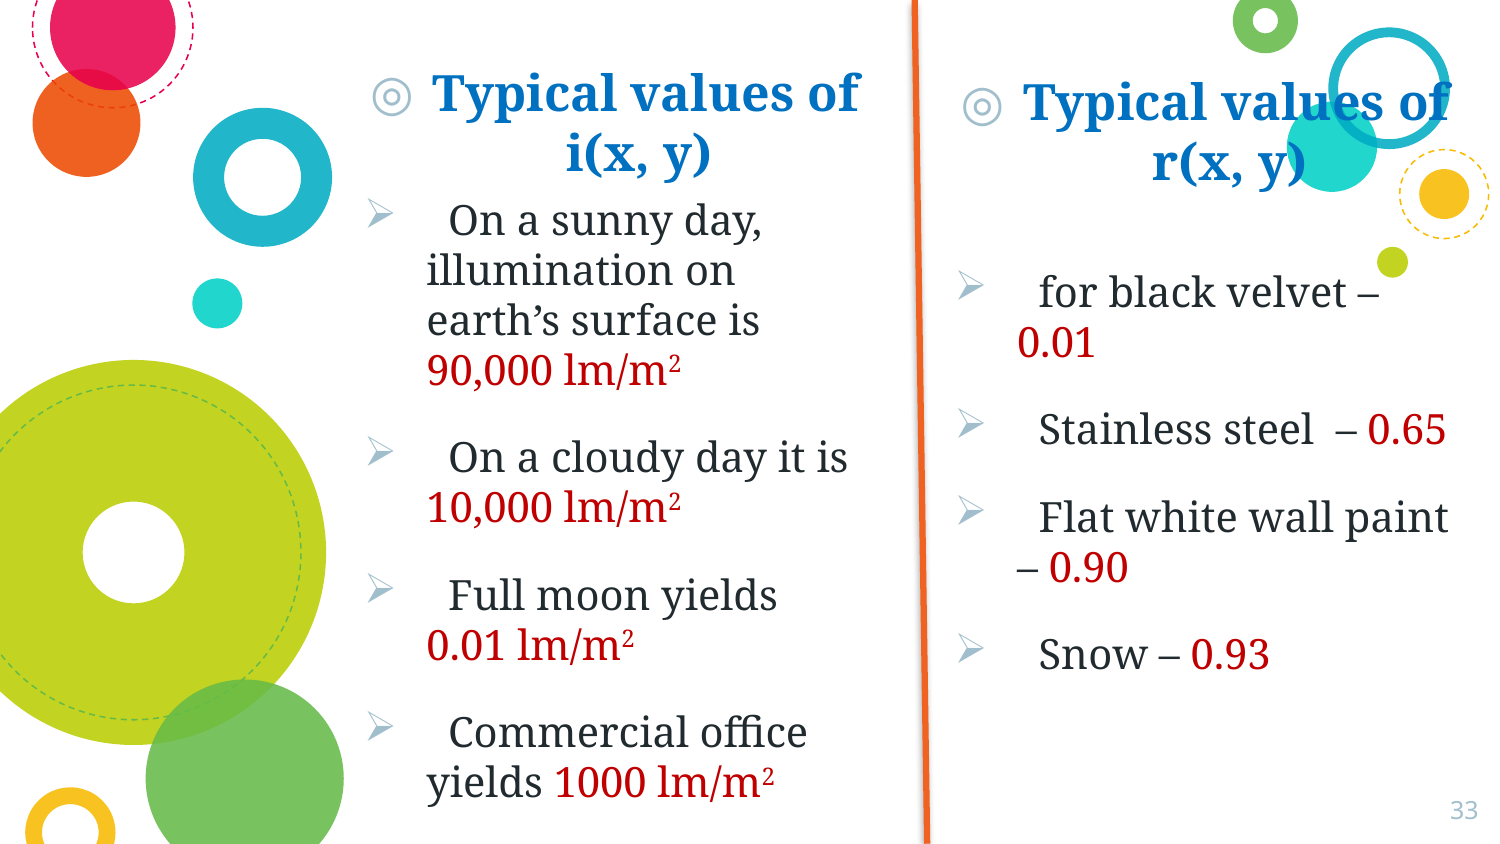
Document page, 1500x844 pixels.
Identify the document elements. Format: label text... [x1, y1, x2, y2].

slide_number 33 [1416, 779, 1494, 844]
list Typical values of r(x, y) for black velvet – 0.01 Stainless steel – 0.65 Flat white wall paint – 0.90 Snow – 0.93 [933, 55, 1471, 808]
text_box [914, 0, 928, 844]
list Typical values of i(x, y) On a sunny day, illumination on earth’s surface is 90,000 lm/m2 On a cloudy day it is 10,000 lm/m2 Full moon yields 0.01 lm/m2 Commercial office yields 1000 lm/m2 [336, 46, 881, 799]
